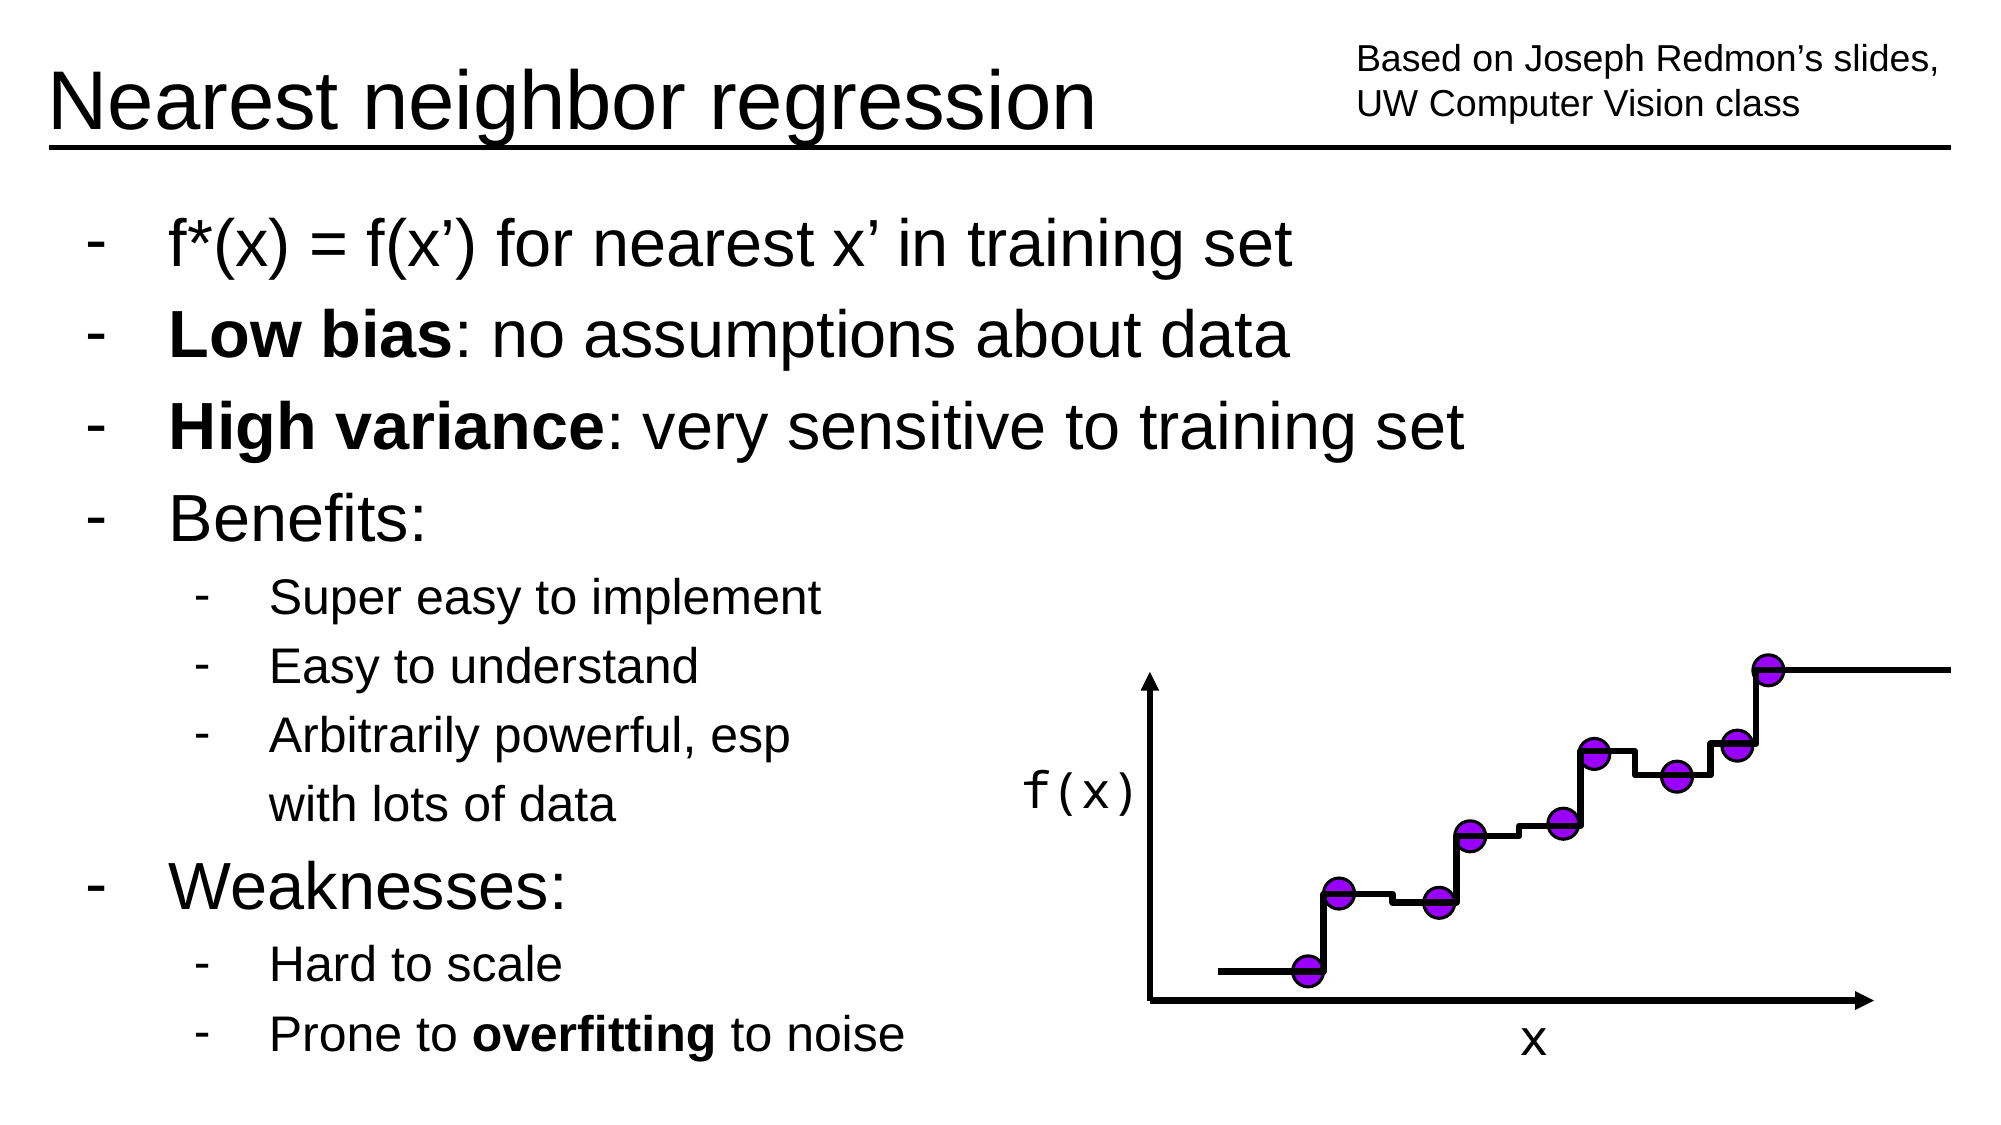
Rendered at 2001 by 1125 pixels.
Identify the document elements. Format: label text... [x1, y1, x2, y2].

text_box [1000, 654, 1952, 1099]
text_box Based on Joseph Redmon’s slides, UW Computer Vision class [1341, 26, 2000, 132]
list f*(x) = f(x’) for nearest x’ in training set Low bias: no assumptions about data High variance: very sensitive to training set Benefits: Super easy to implement Easy to understand Arbitrarily powerful, esp with lots of data Weaknesses: Hard to scale Prone to overfitting to noise [48, 167, 1952, 1099]
title Nearest neighbor regression [27, 42, 1972, 168]
